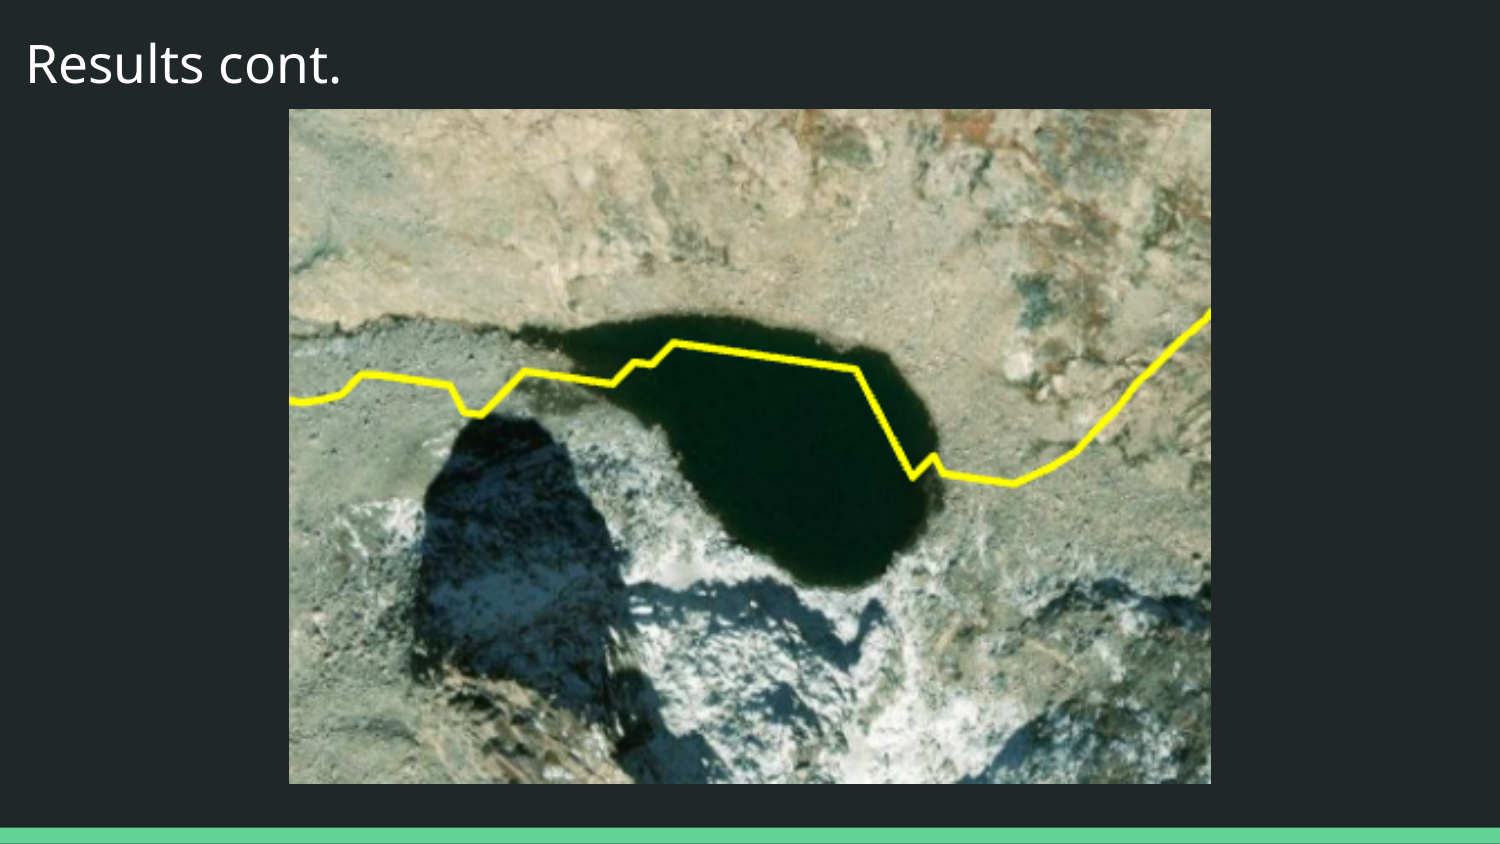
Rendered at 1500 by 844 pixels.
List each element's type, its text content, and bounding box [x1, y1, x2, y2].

title Results cont. [10, 15, 1409, 110]
picture [288, 108, 1212, 784]
